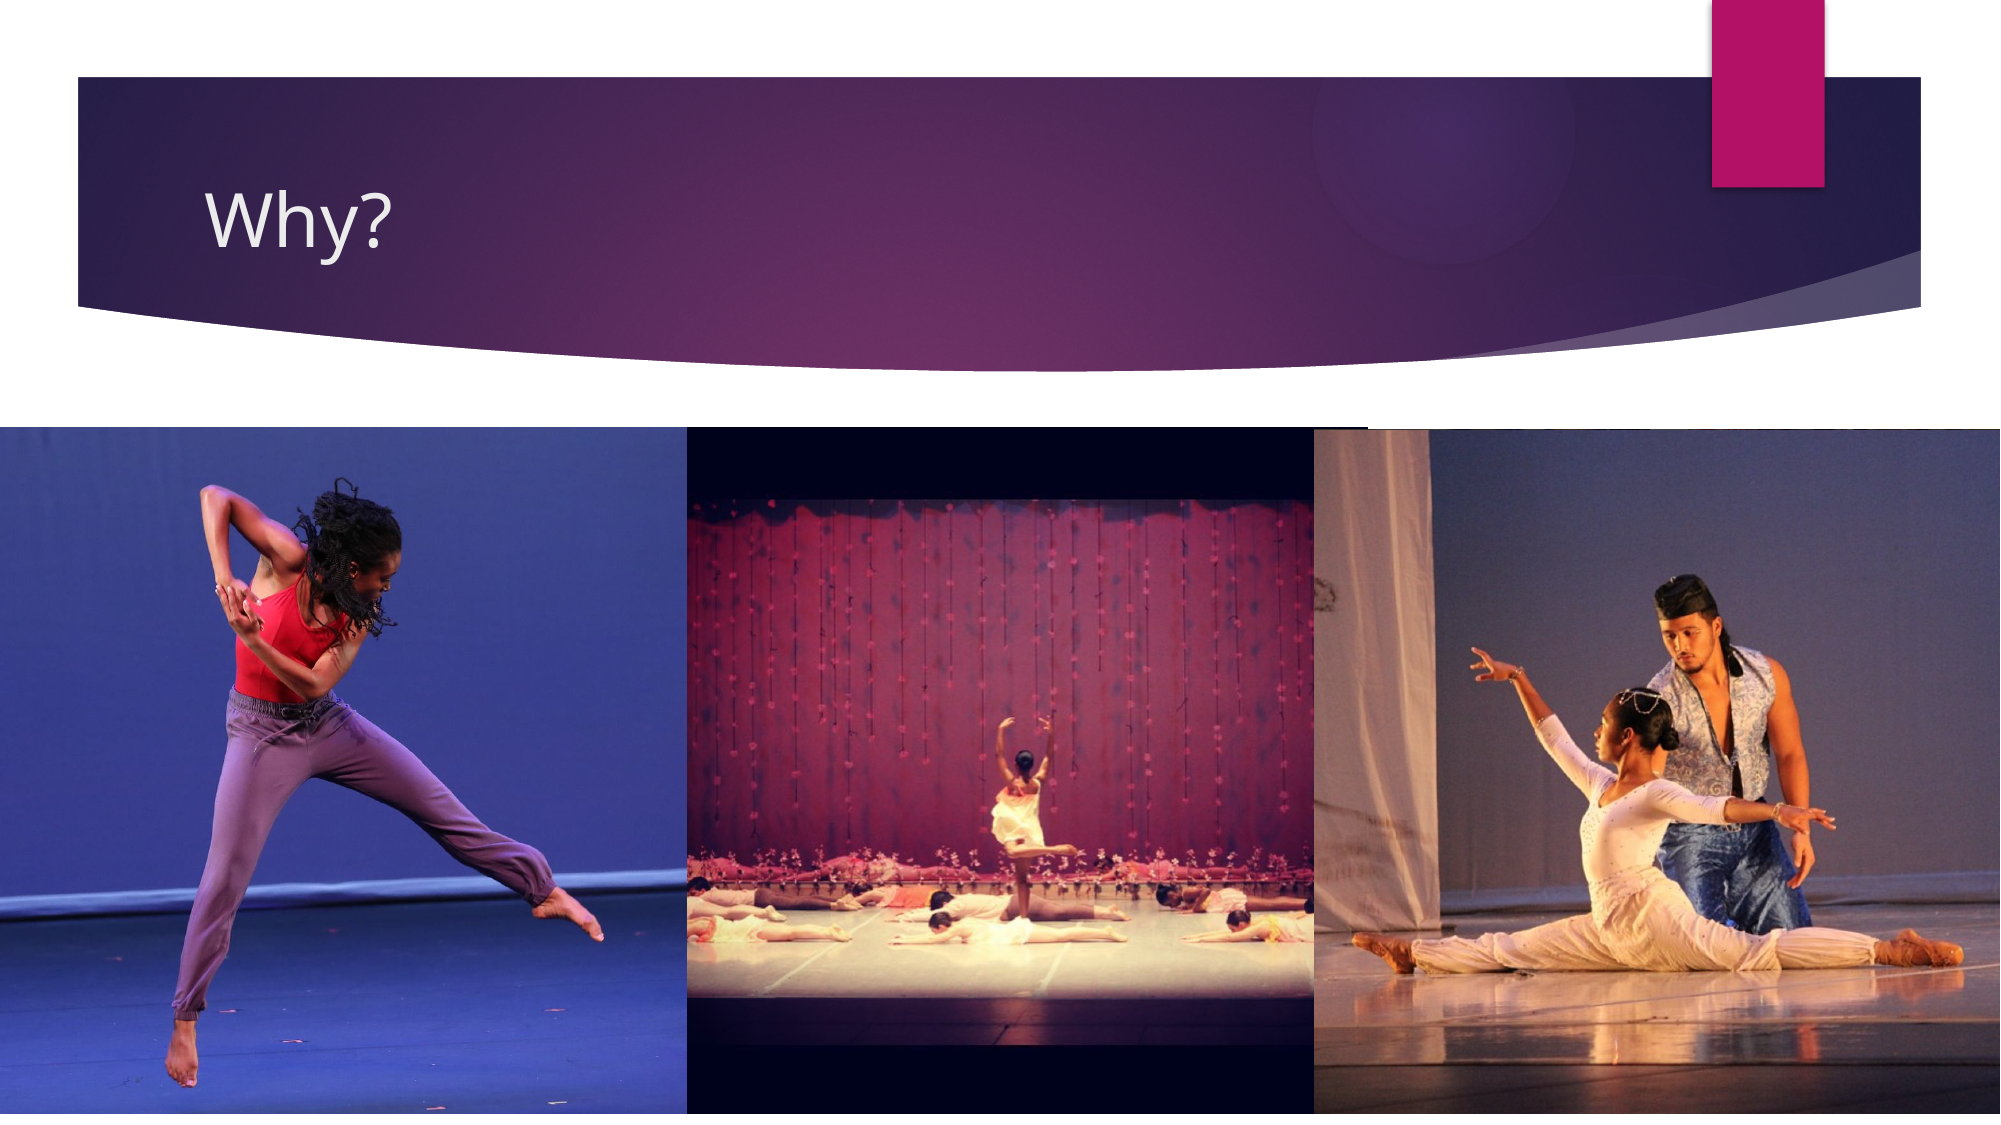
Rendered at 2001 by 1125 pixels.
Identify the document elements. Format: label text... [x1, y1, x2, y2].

title Why? [189, 159, 1627, 276]
picture [0, 426, 2000, 1115]
